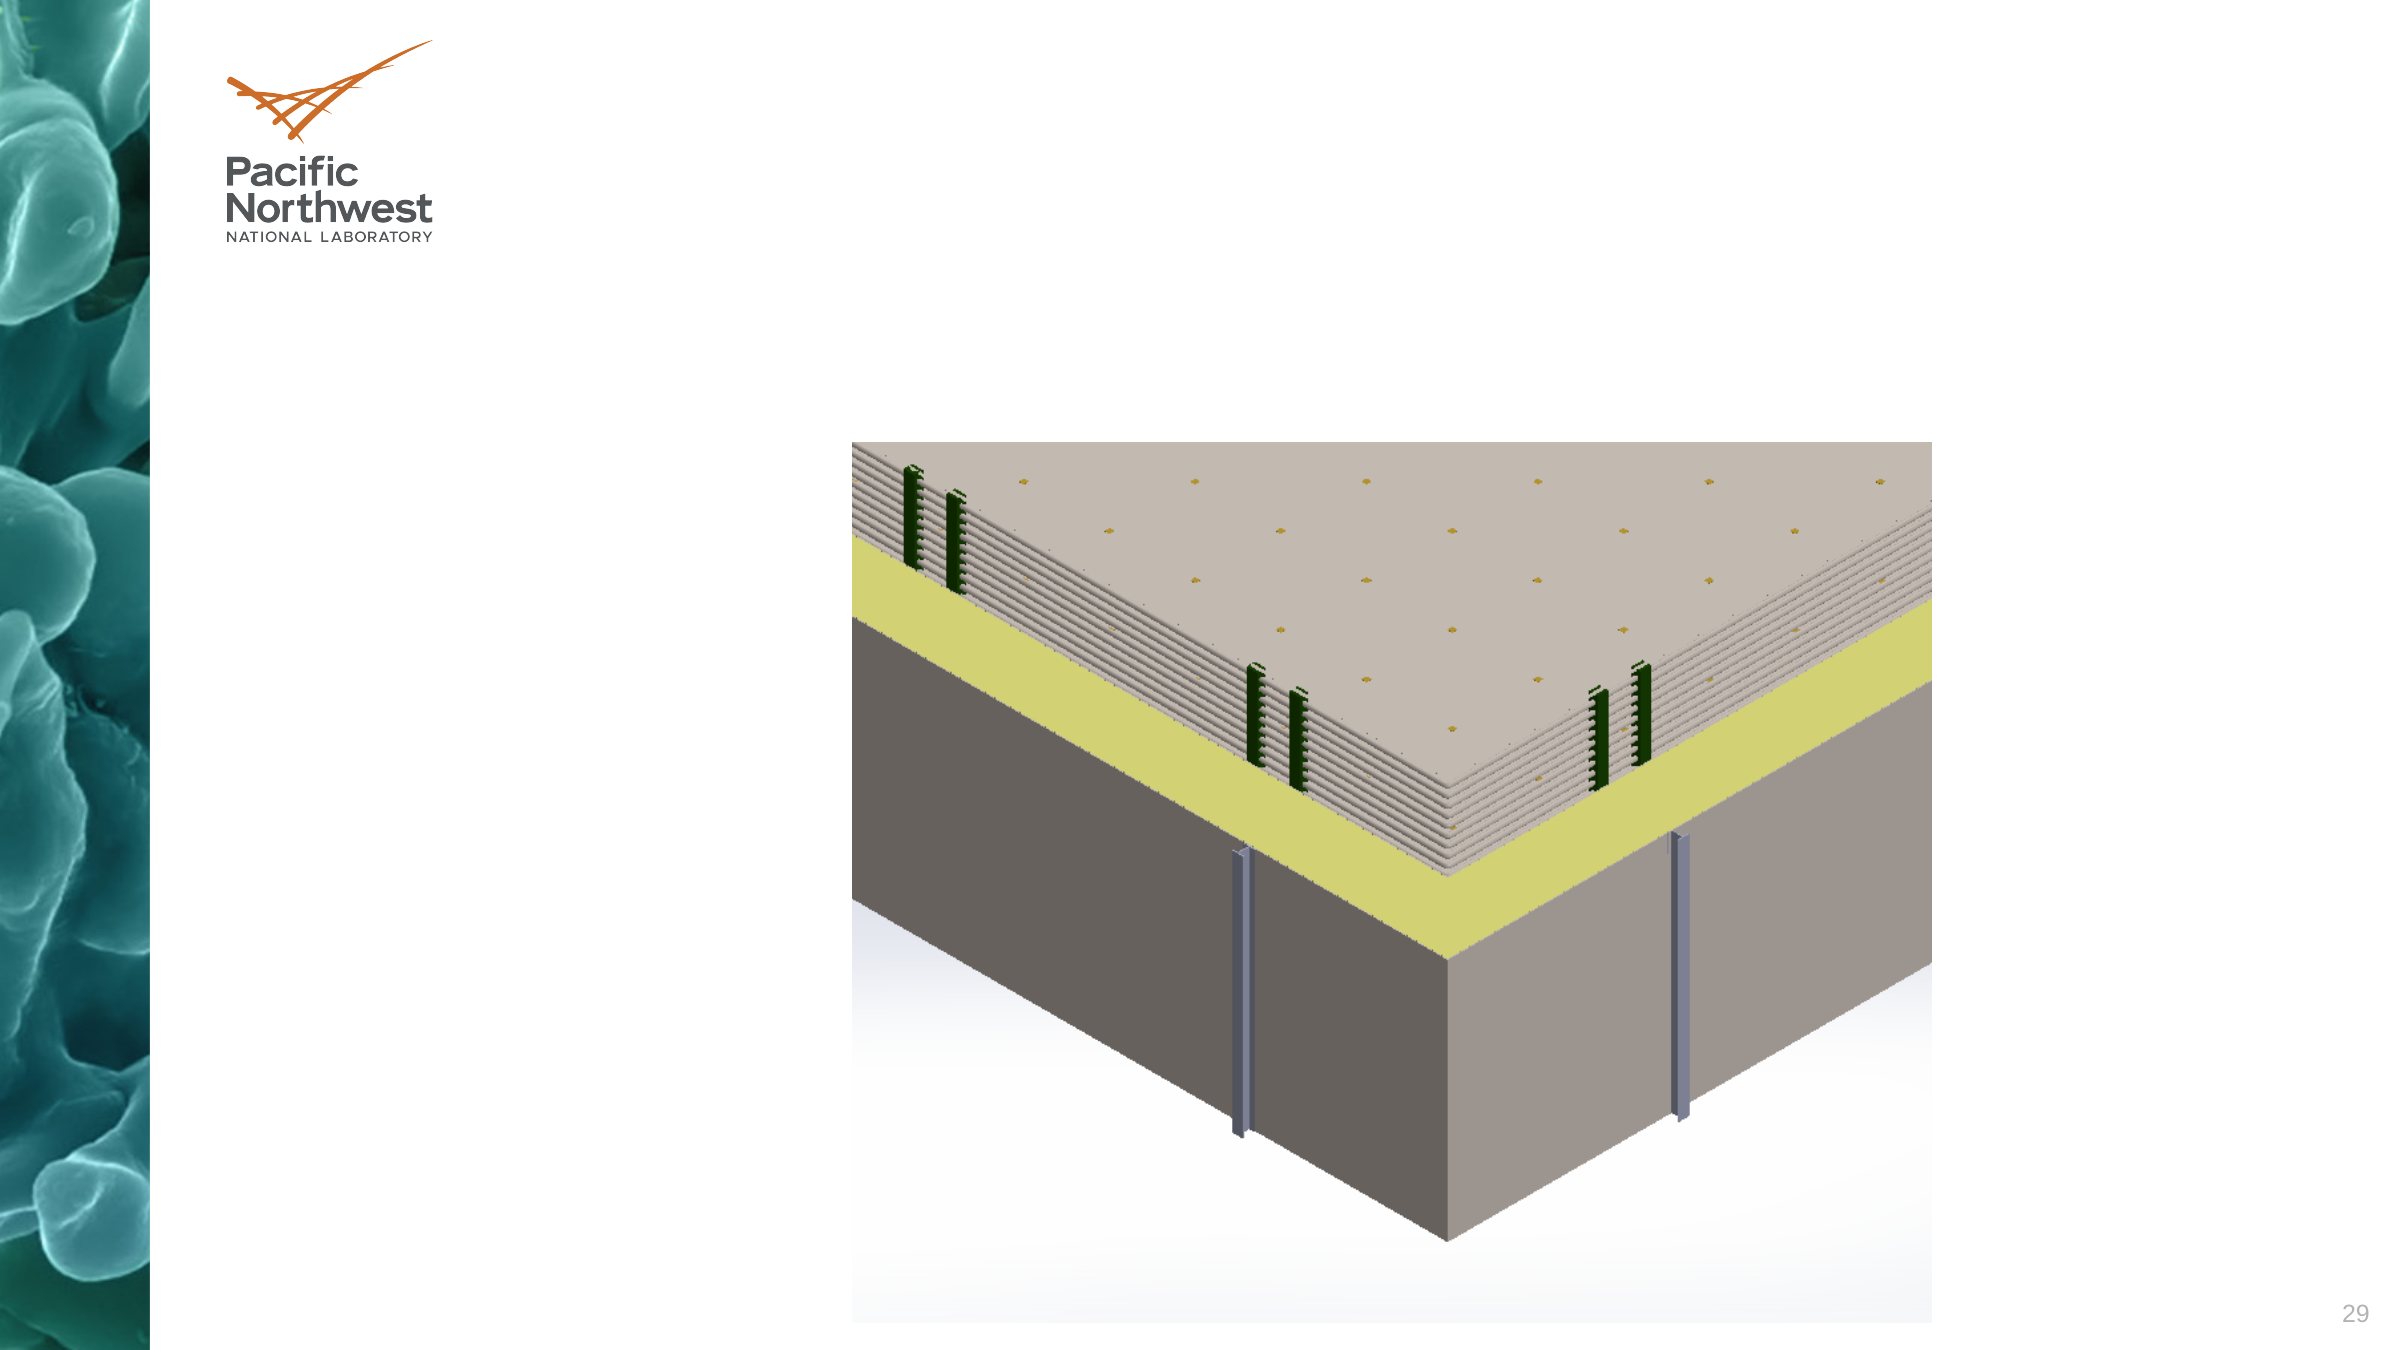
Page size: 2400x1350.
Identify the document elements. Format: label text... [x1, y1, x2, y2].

picture [0, 0, 149, 1350]
slide_number 29 [2295, 1275, 2370, 1350]
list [852, 442, 1932, 1323]
picture [225, 38, 435, 244]
